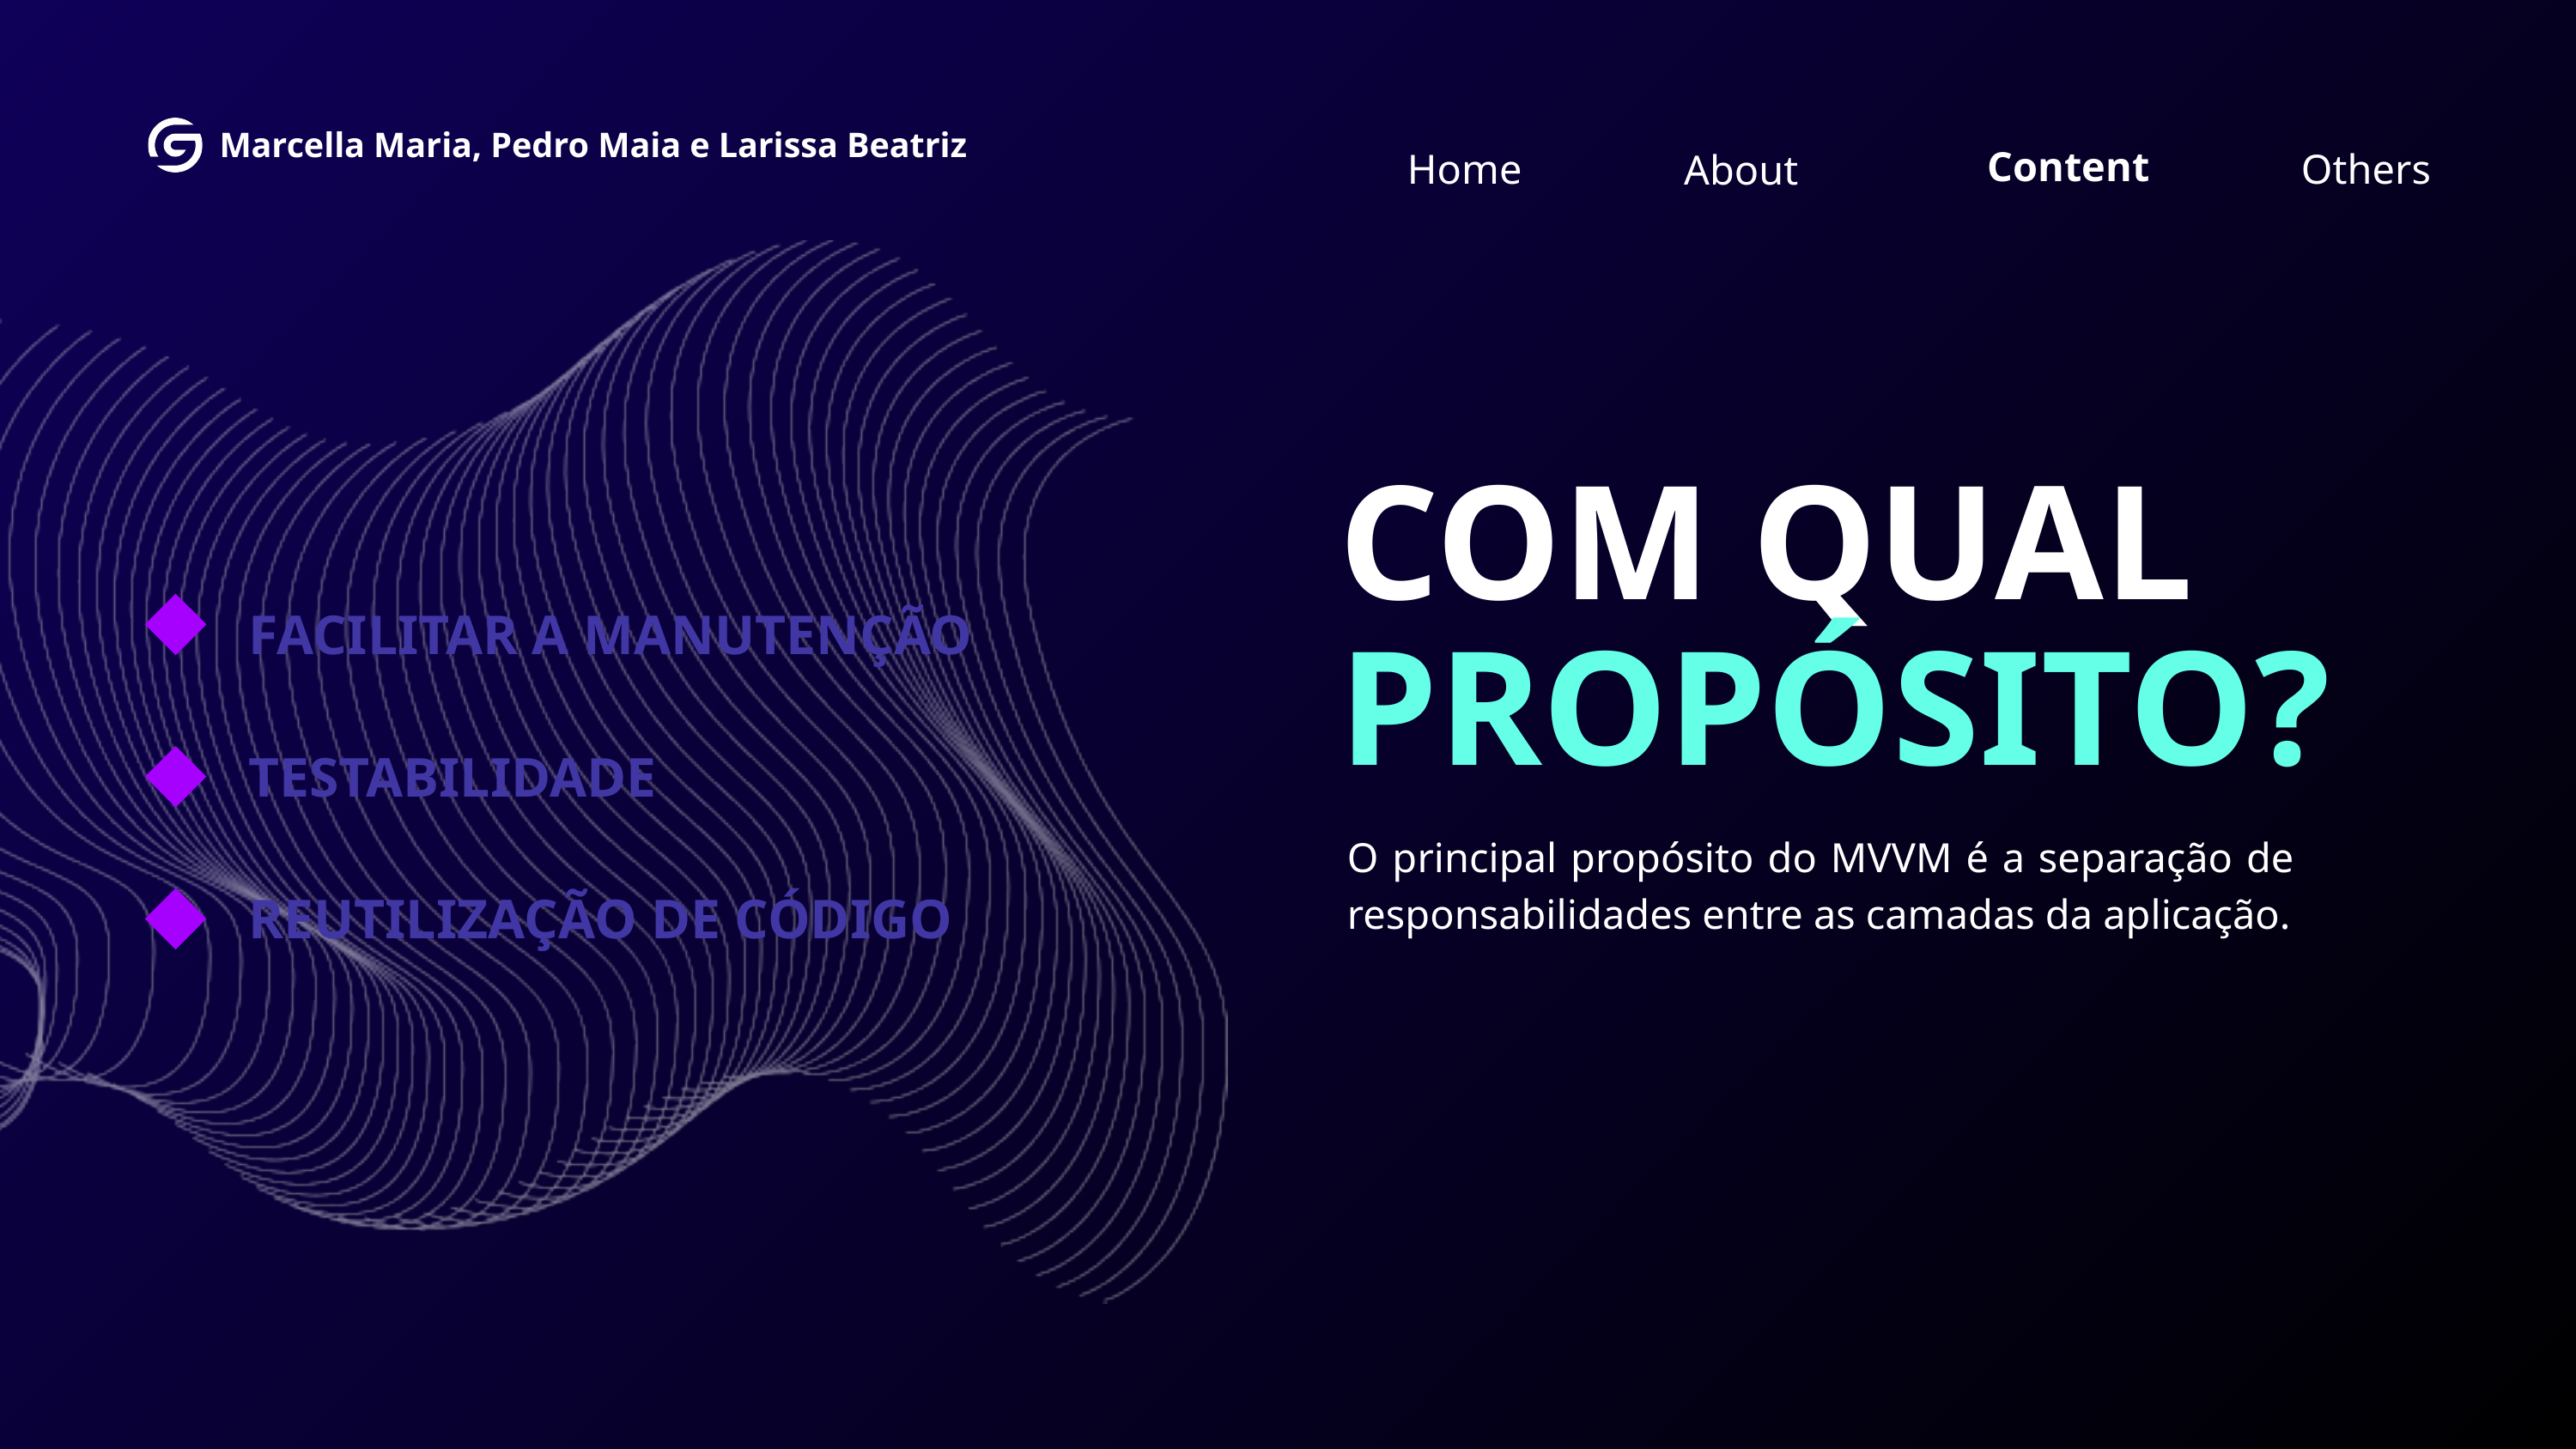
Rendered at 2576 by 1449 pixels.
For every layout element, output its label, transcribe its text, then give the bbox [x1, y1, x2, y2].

text_box PROPÓSITO? [1339, 607, 2482, 797]
text_box REUTILIZAÇÃO DE CÓDIGO [248, 885, 999, 950]
text_box Content [1933, 132, 2204, 190]
text_box Others [2117, 136, 2432, 192]
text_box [144, 888, 207, 950]
text_box COM QUAL [1339, 441, 2202, 607]
text_box Home [1287, 136, 1522, 192]
text_box [0, 240, 1229, 1304]
text_box O principal propósito do MVVM é a separação de responsabilidades entre as camadas da aplicação. [1347, 824, 2295, 937]
text_box [148, 118, 203, 173]
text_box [144, 593, 207, 656]
text_box FACILITAR A MANUTENÇÃO [248, 600, 999, 665]
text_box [144, 745, 207, 808]
text_box About [1607, 136, 1876, 193]
text_box TESTABILIDADE [248, 743, 999, 808]
text_box Marcella Maria, Pedro Maia e Larissa Beatriz [219, 116, 1145, 165]
